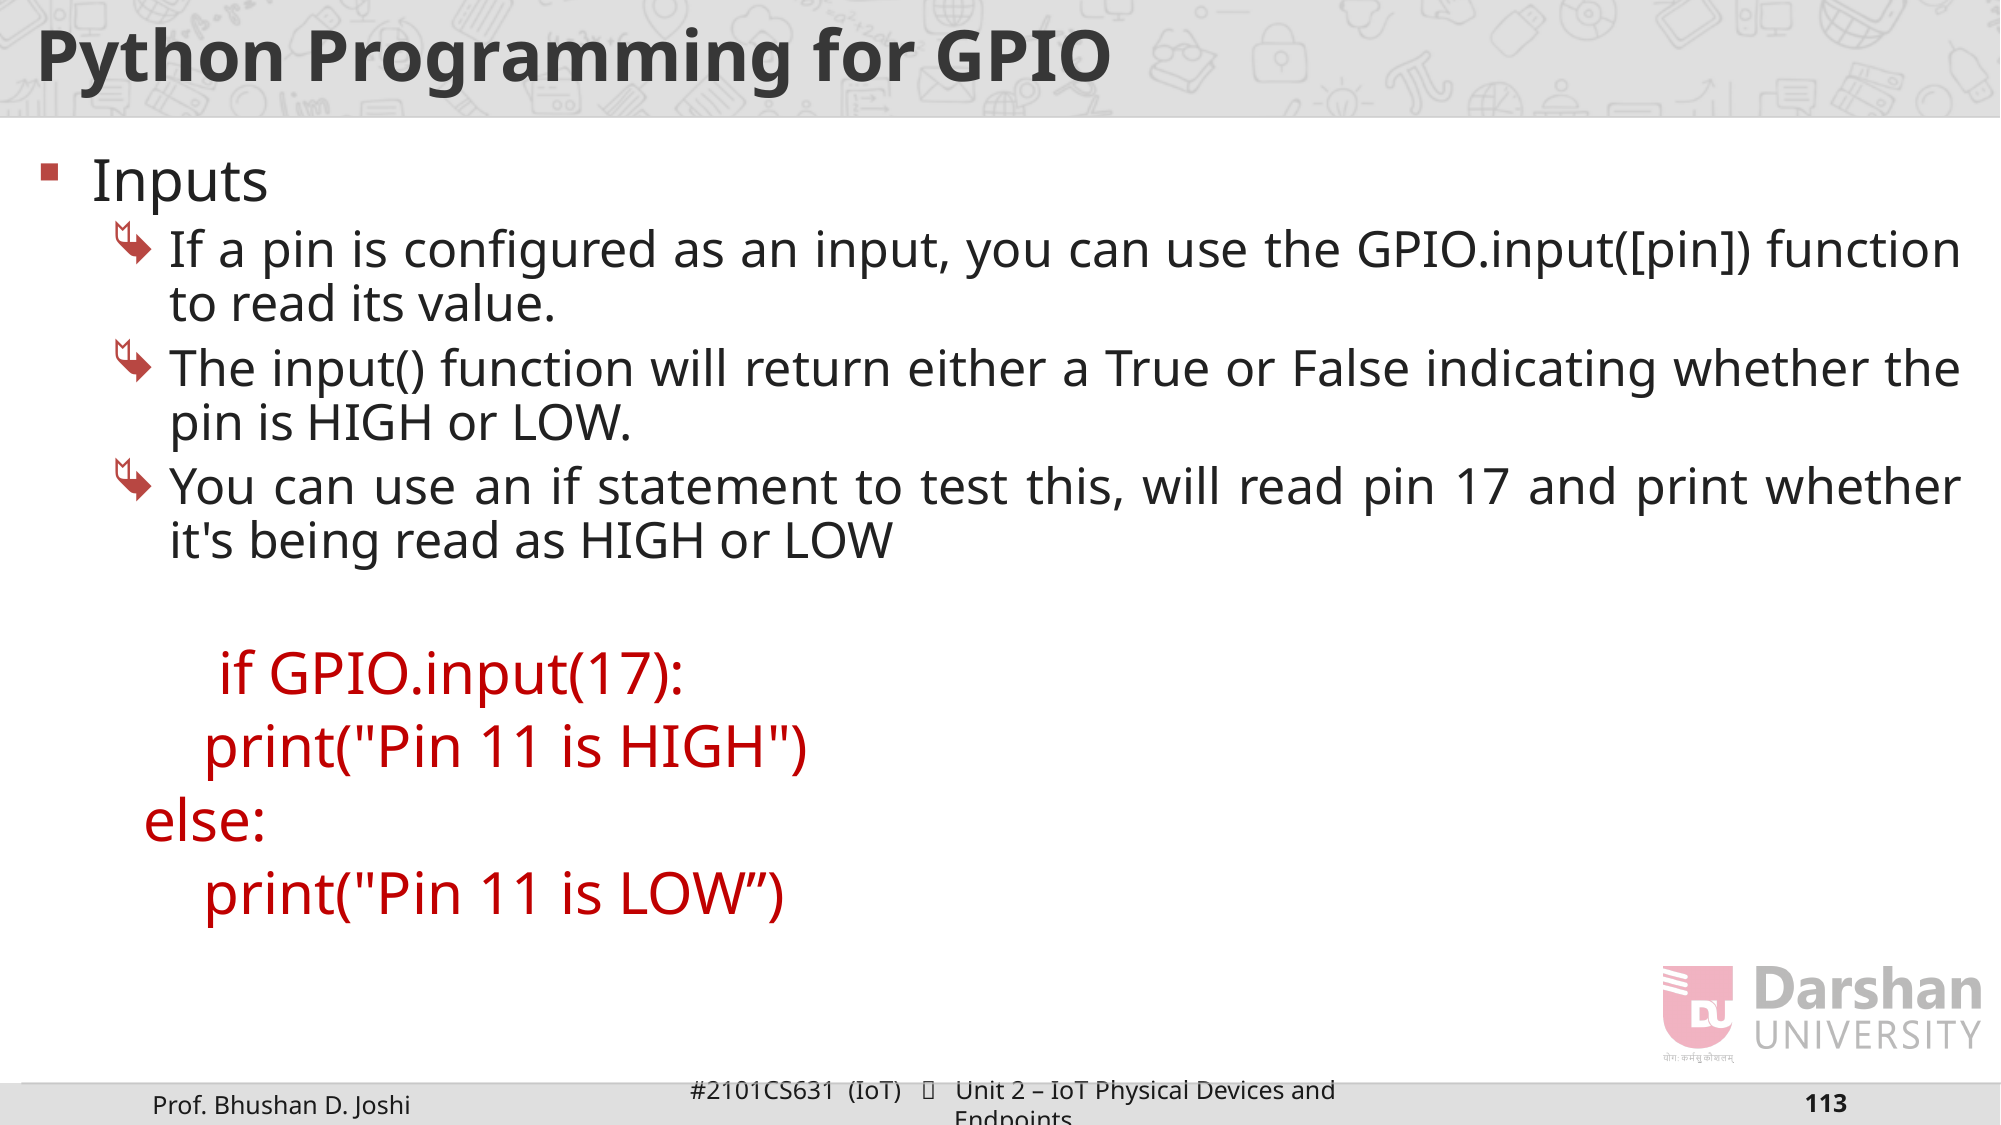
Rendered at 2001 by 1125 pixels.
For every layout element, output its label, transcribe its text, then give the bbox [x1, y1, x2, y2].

text_box Python Programming for GPIO [0, 0, 2000, 117]
list Inputs If a pin is configured as an input, you can use the GPIO.input([pin]) function to read its value. The input() function will return either a True or False indicating whether the pin is HIGH or LOW. You can use an if statement to test this, will read pin 17 and print whether it's being read as HIGH or LOW if GPIO.input(17): print("Pin 11 is HIGH") else: print("Pin 11 is LOW”) [21, 143, 1979, 1061]
